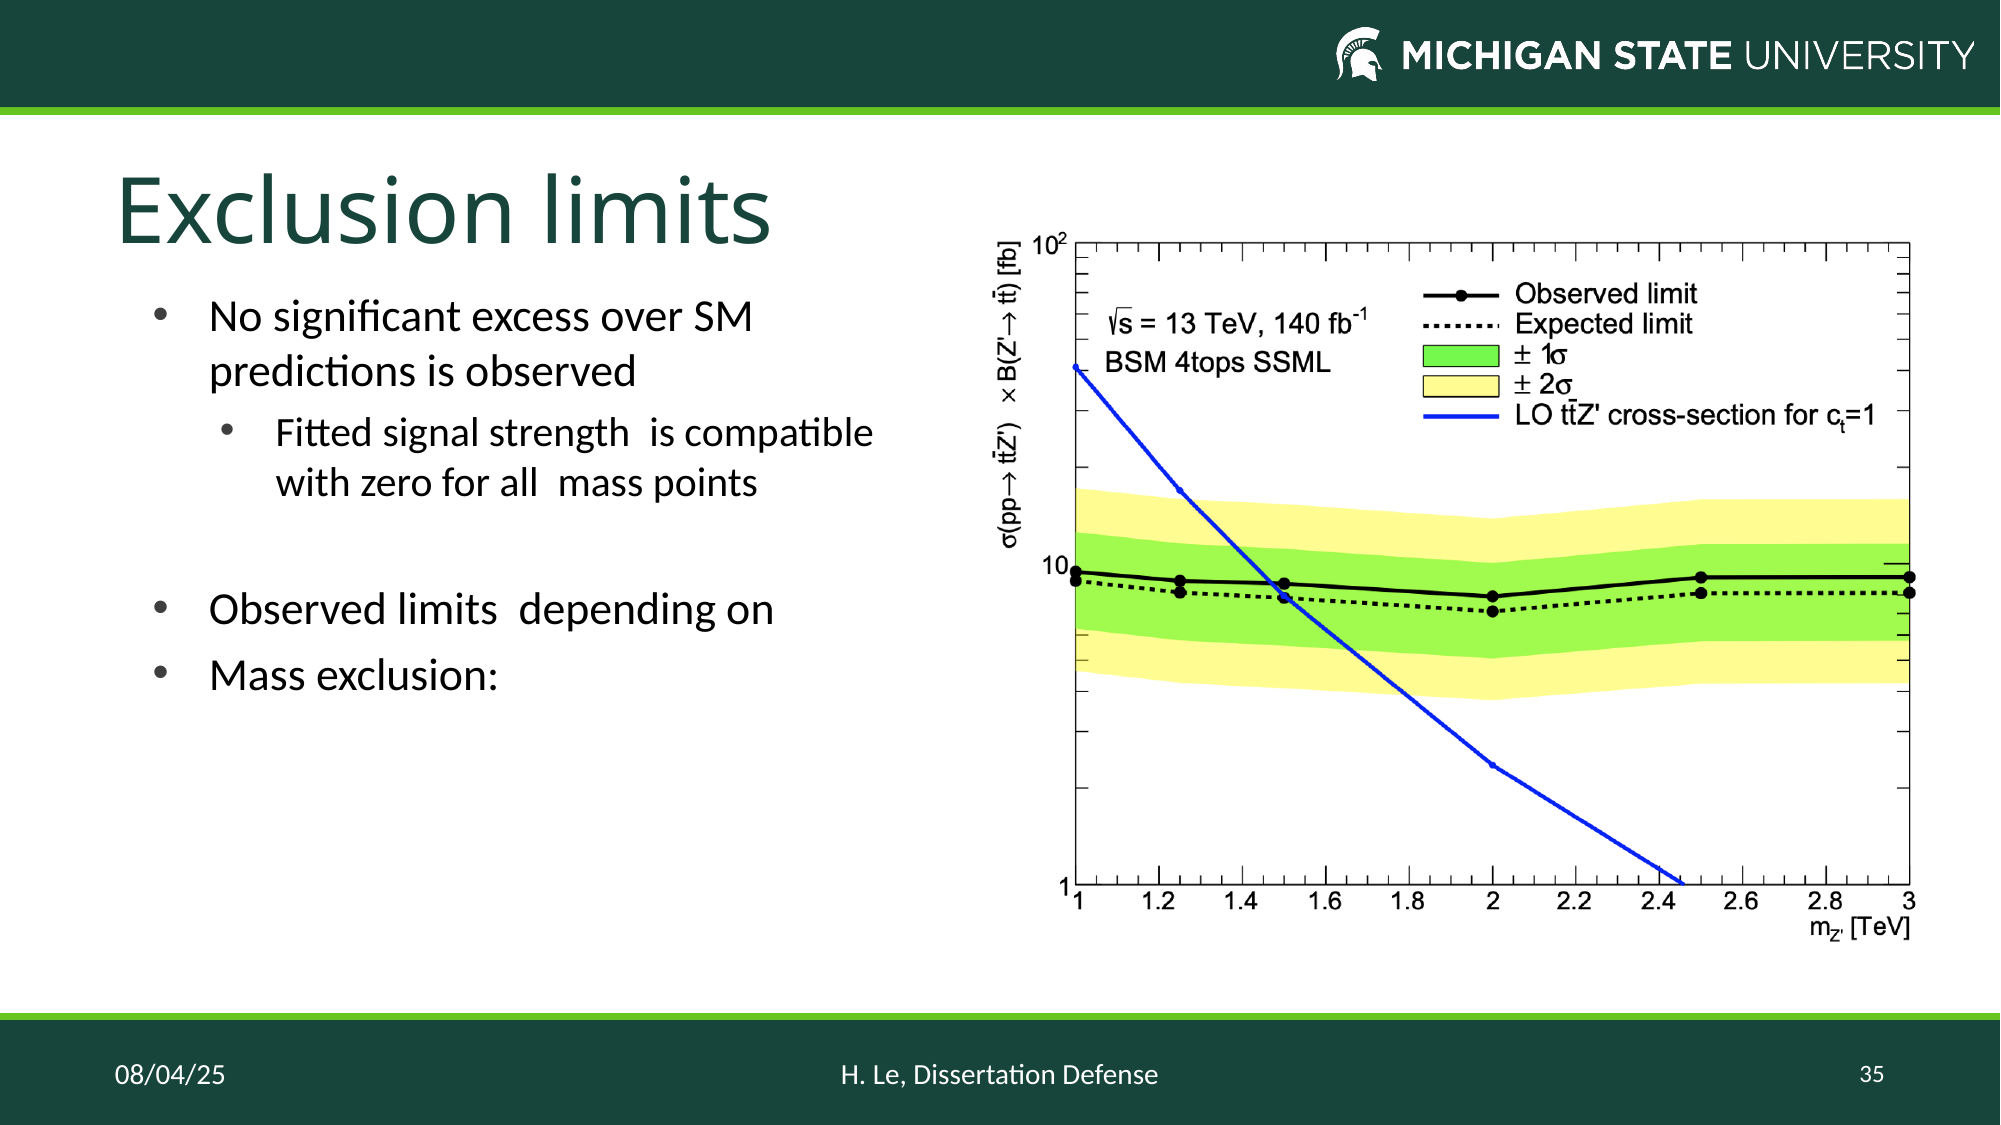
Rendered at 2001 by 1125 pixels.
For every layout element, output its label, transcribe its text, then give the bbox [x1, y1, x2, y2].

picture [1336, 27, 1974, 81]
footer H. Le, Dissertation Defense [683, 1042, 1317, 1103]
title Exclusion limits [99, 134, 1900, 279]
picture [0, 1002, 2000, 1125]
slide_number 35 [1433, 1042, 1900, 1103]
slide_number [99, 1042, 567, 1103]
picture [959, 208, 1957, 995]
